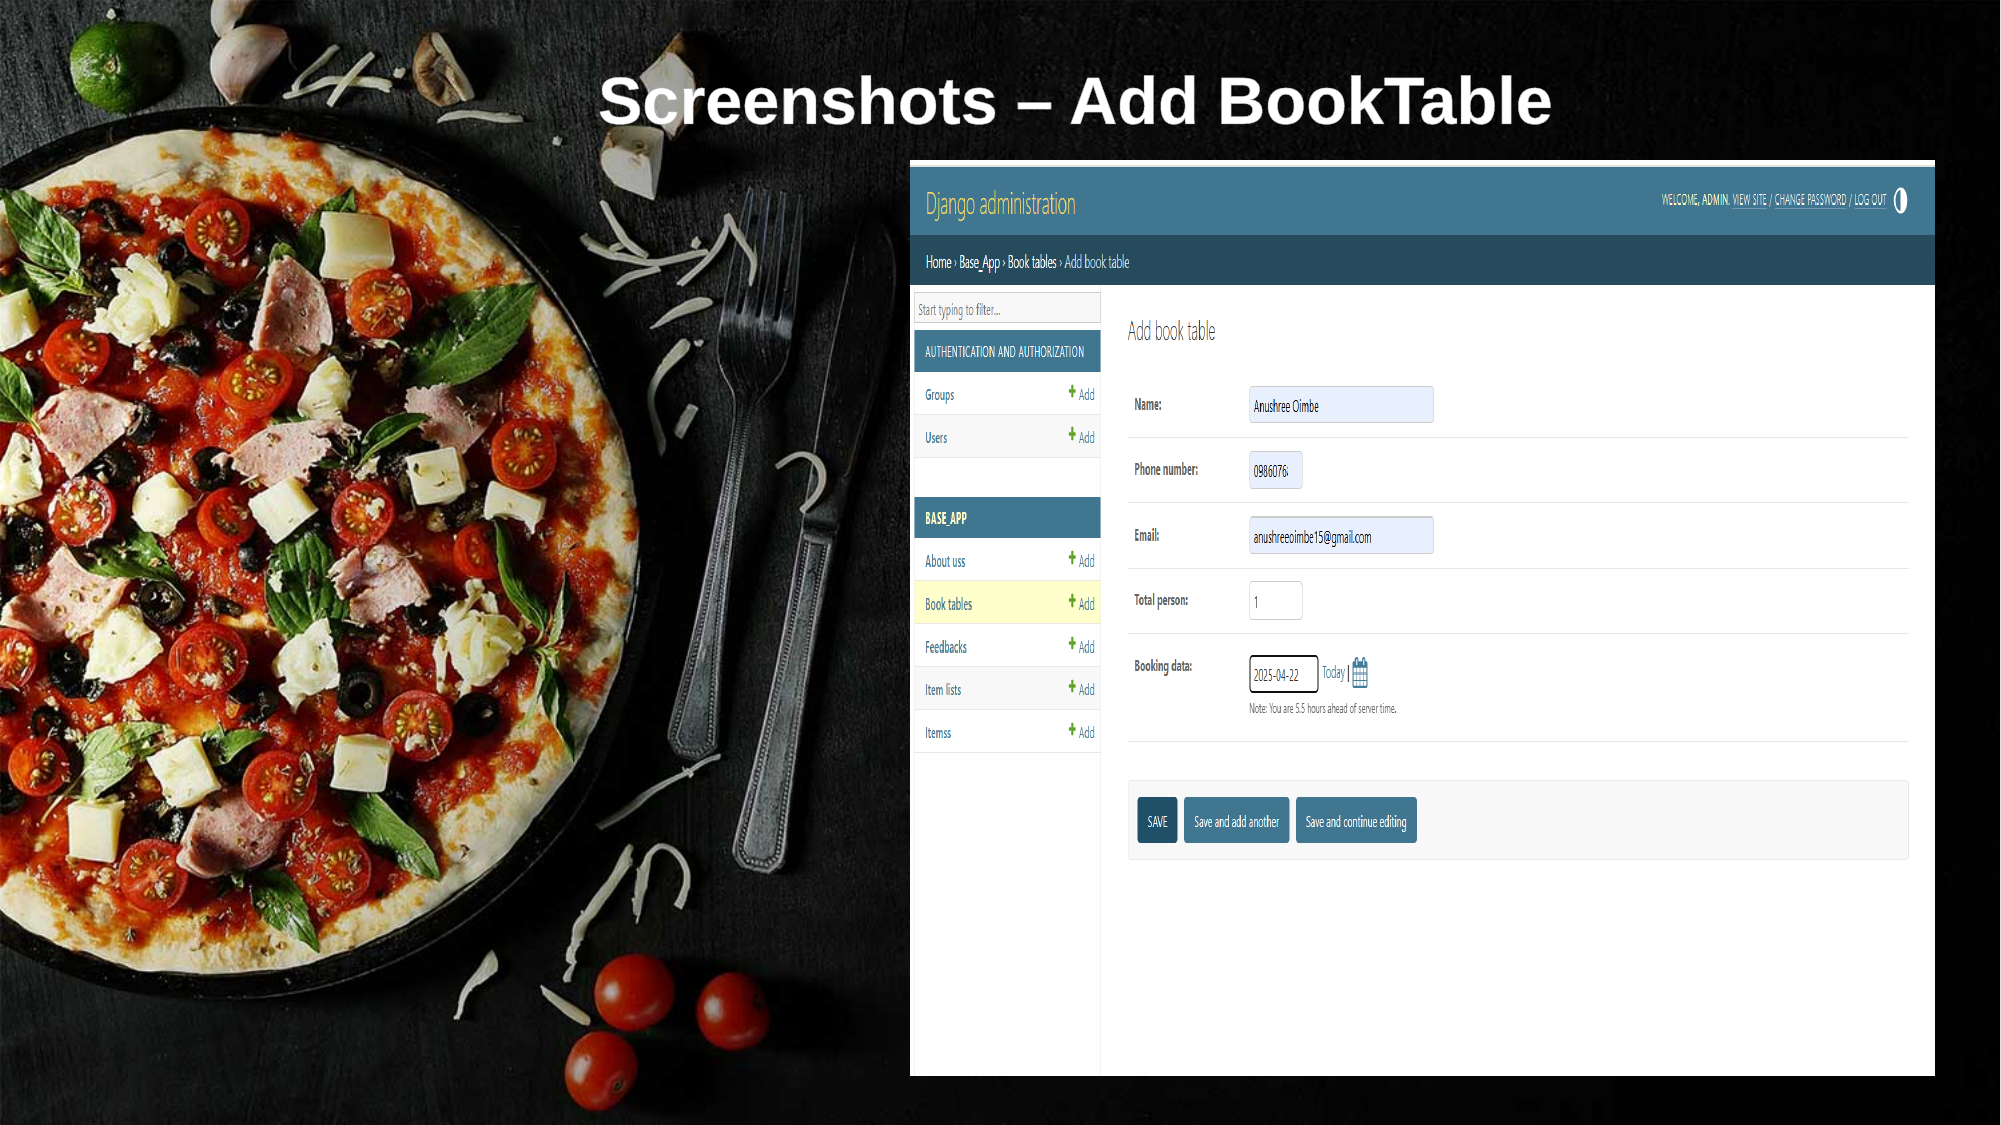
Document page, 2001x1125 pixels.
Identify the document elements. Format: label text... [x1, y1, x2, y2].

text_box Screenshots – Add BookTable [583, 49, 2000, 181]
picture [0, 0, 2001, 1125]
